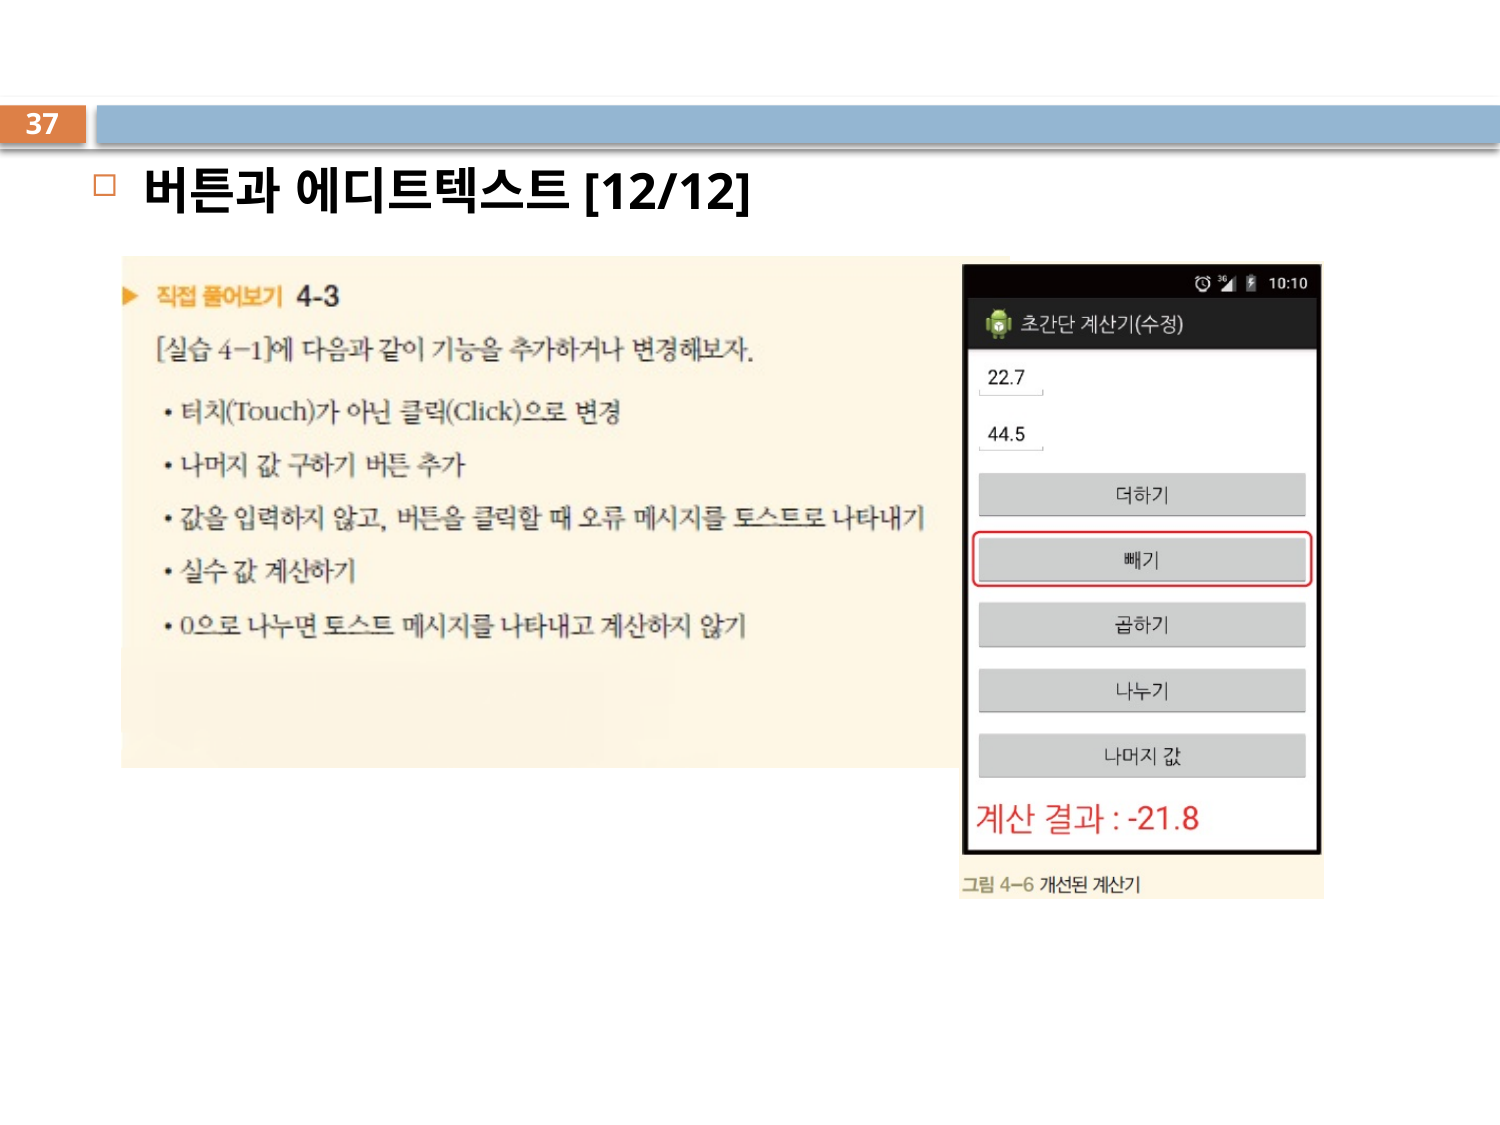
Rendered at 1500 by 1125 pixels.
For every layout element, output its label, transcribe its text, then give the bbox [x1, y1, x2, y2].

picture [121, 255, 1324, 899]
slide_number 37 [0, 105, 87, 146]
list 버튼과 에디트텍스트[12/12] [76, 152, 1459, 1047]
